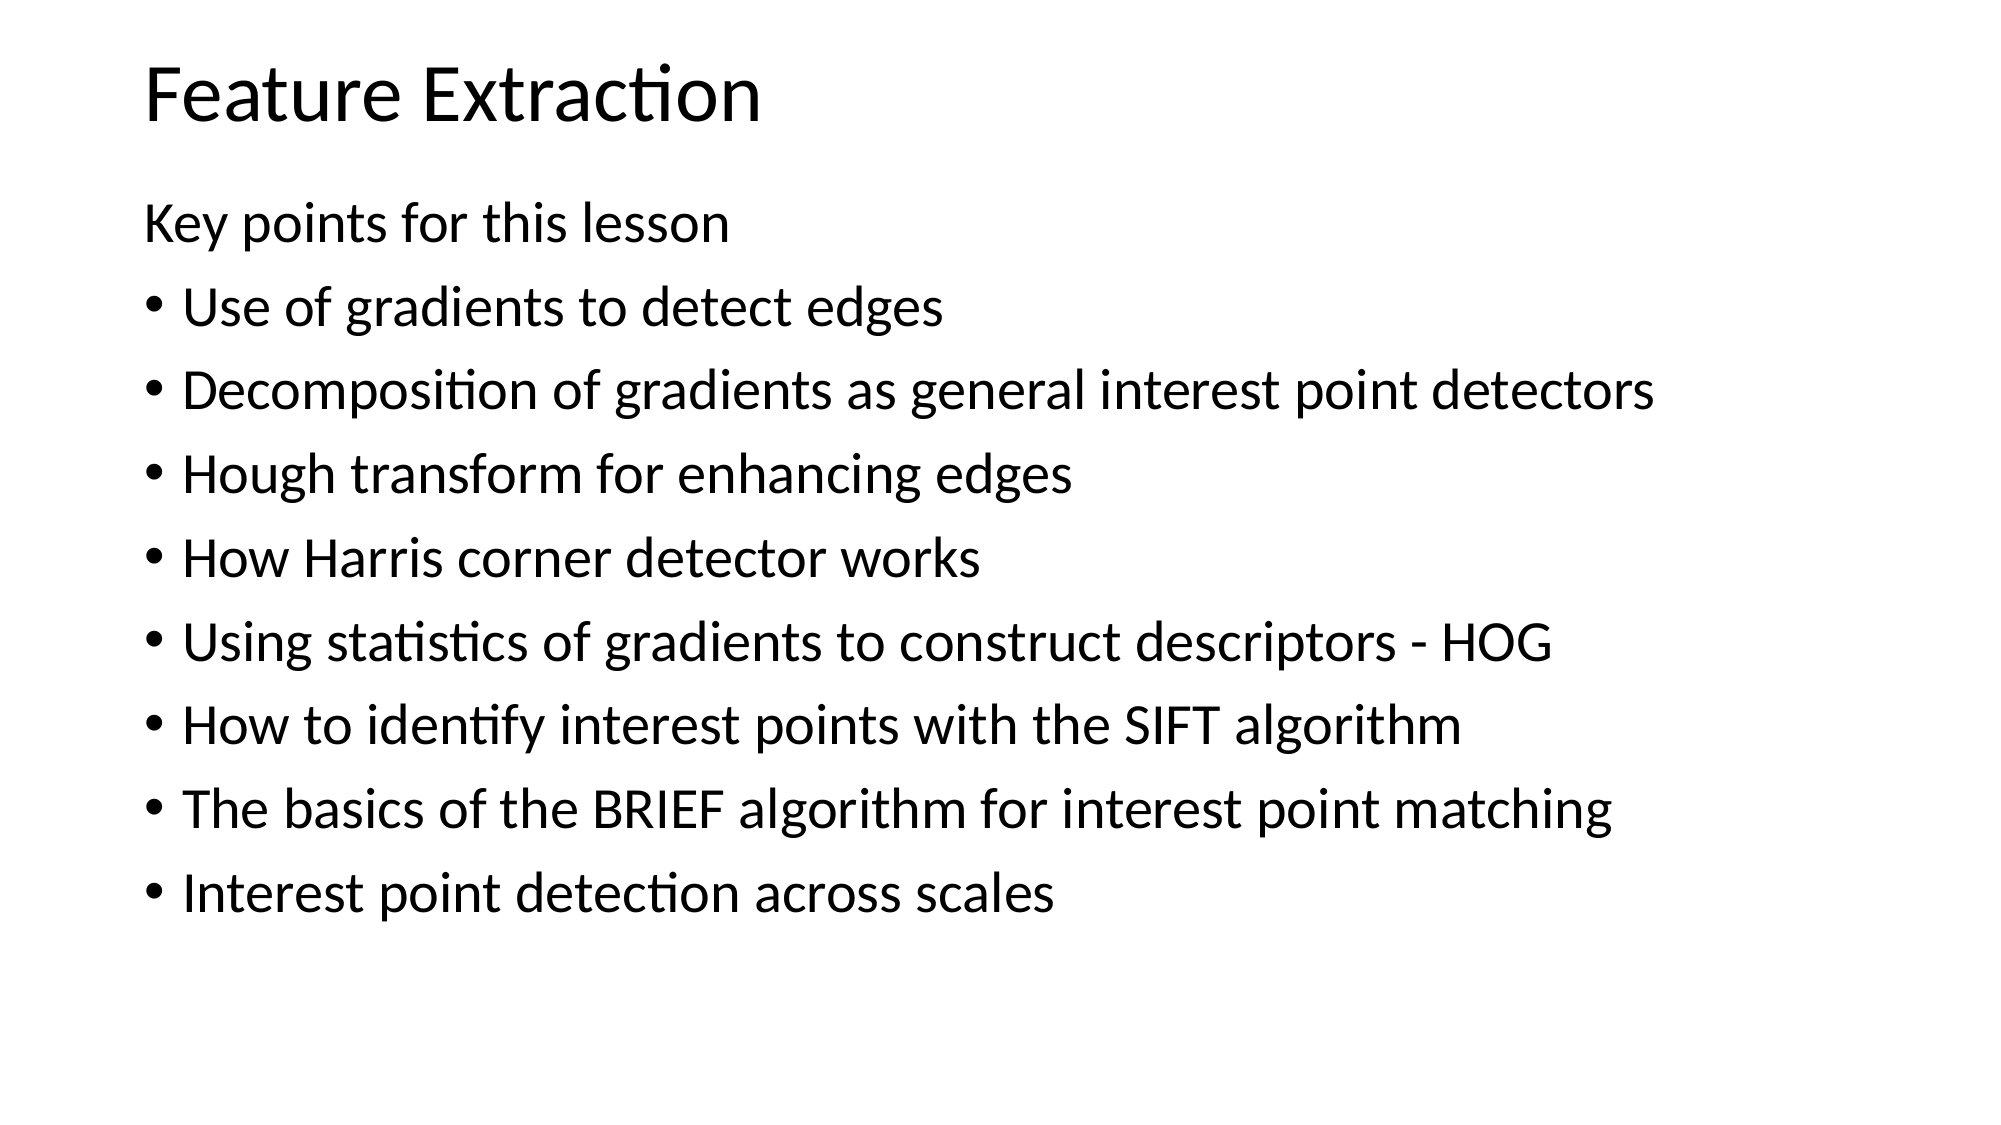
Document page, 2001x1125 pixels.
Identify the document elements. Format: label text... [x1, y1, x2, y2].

list Key points for this lesson Use of gradients to detect edges Decomposition of gradients as general interest point detectors Hough transform for enhancing edges How Harris corner detector works Using statistics of gradients to construct descriptors - HOG How to identify interest points with the SIFT algorithm The basics of the BRIEF algorithm for interest point matching Interest point detection across scales [129, 184, 1855, 1102]
title Feature Extraction [129, 22, 1855, 166]
